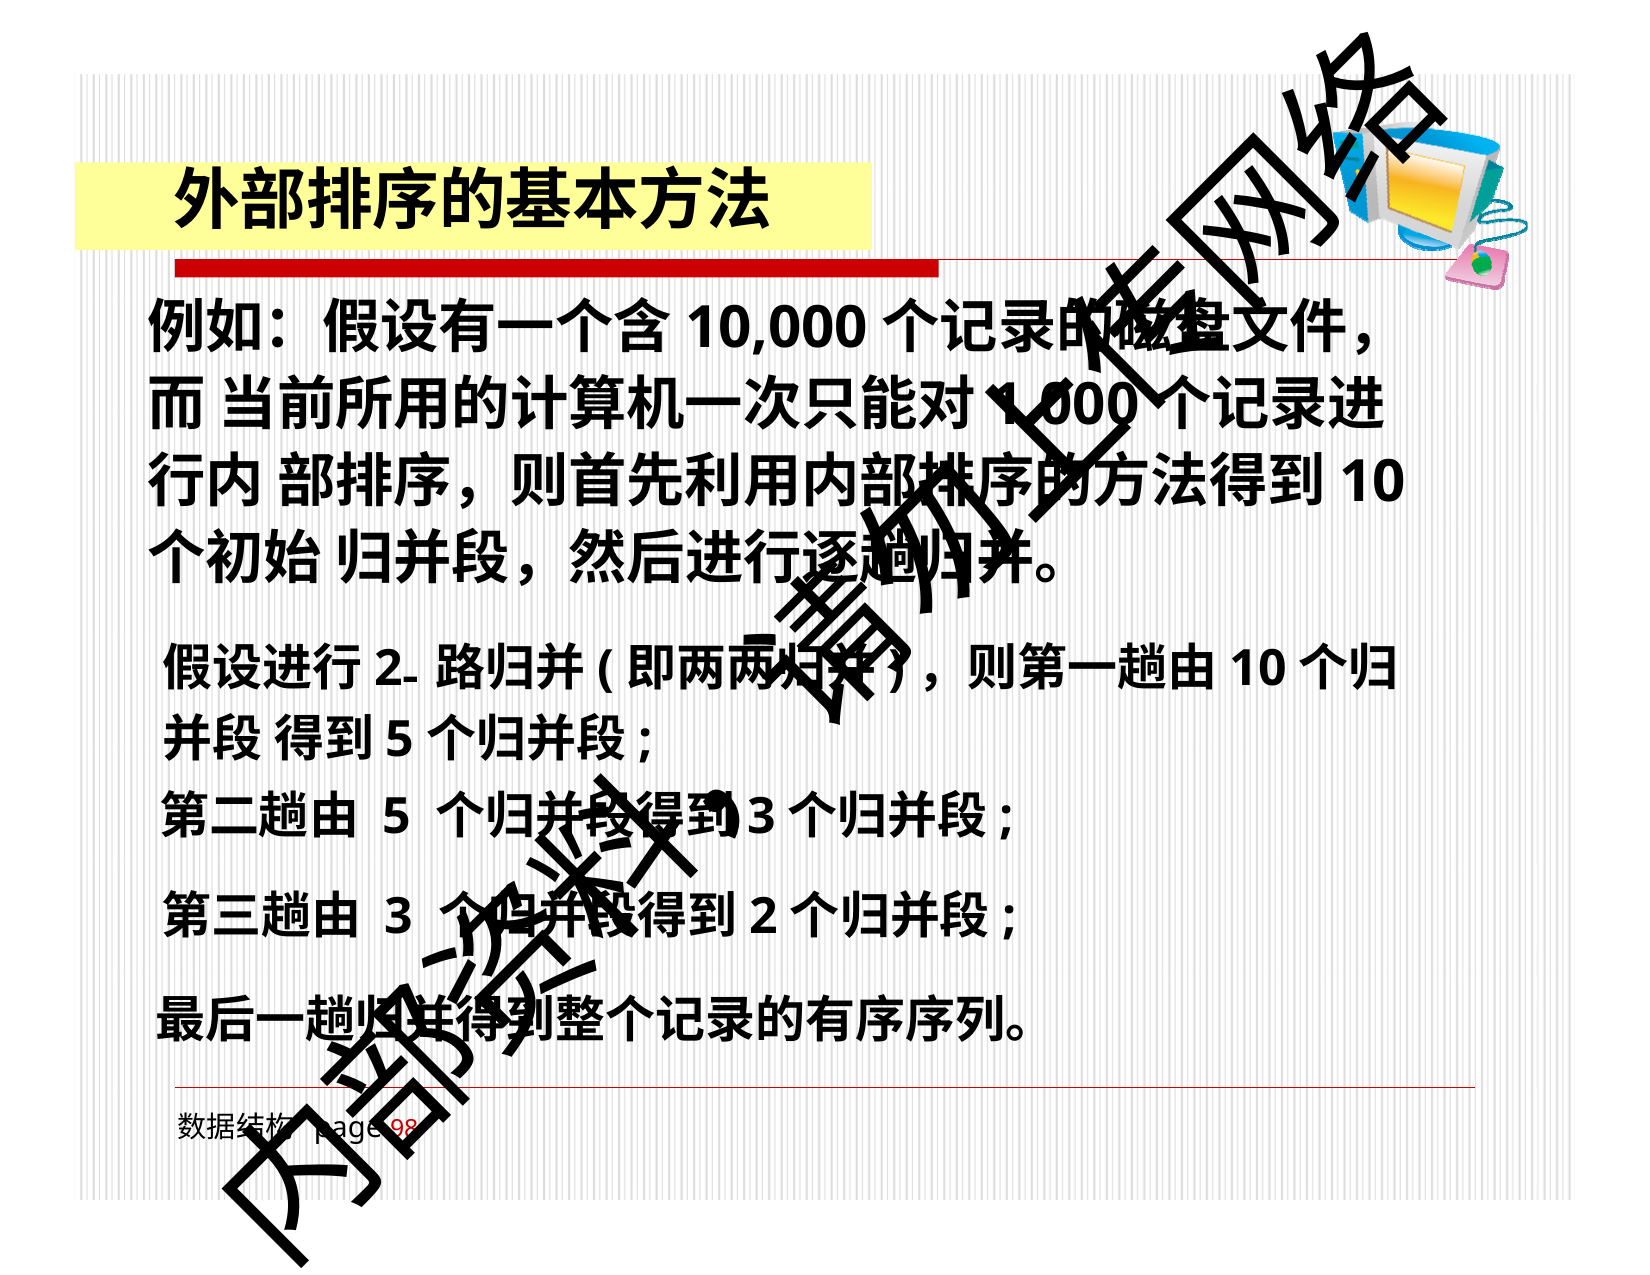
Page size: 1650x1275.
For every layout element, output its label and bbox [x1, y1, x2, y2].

list [145, 280, 1103, 1048]
list [548, 280, 1440, 1048]
text_box [74, 10, 1575, 1275]
title [171, 154, 776, 370]
